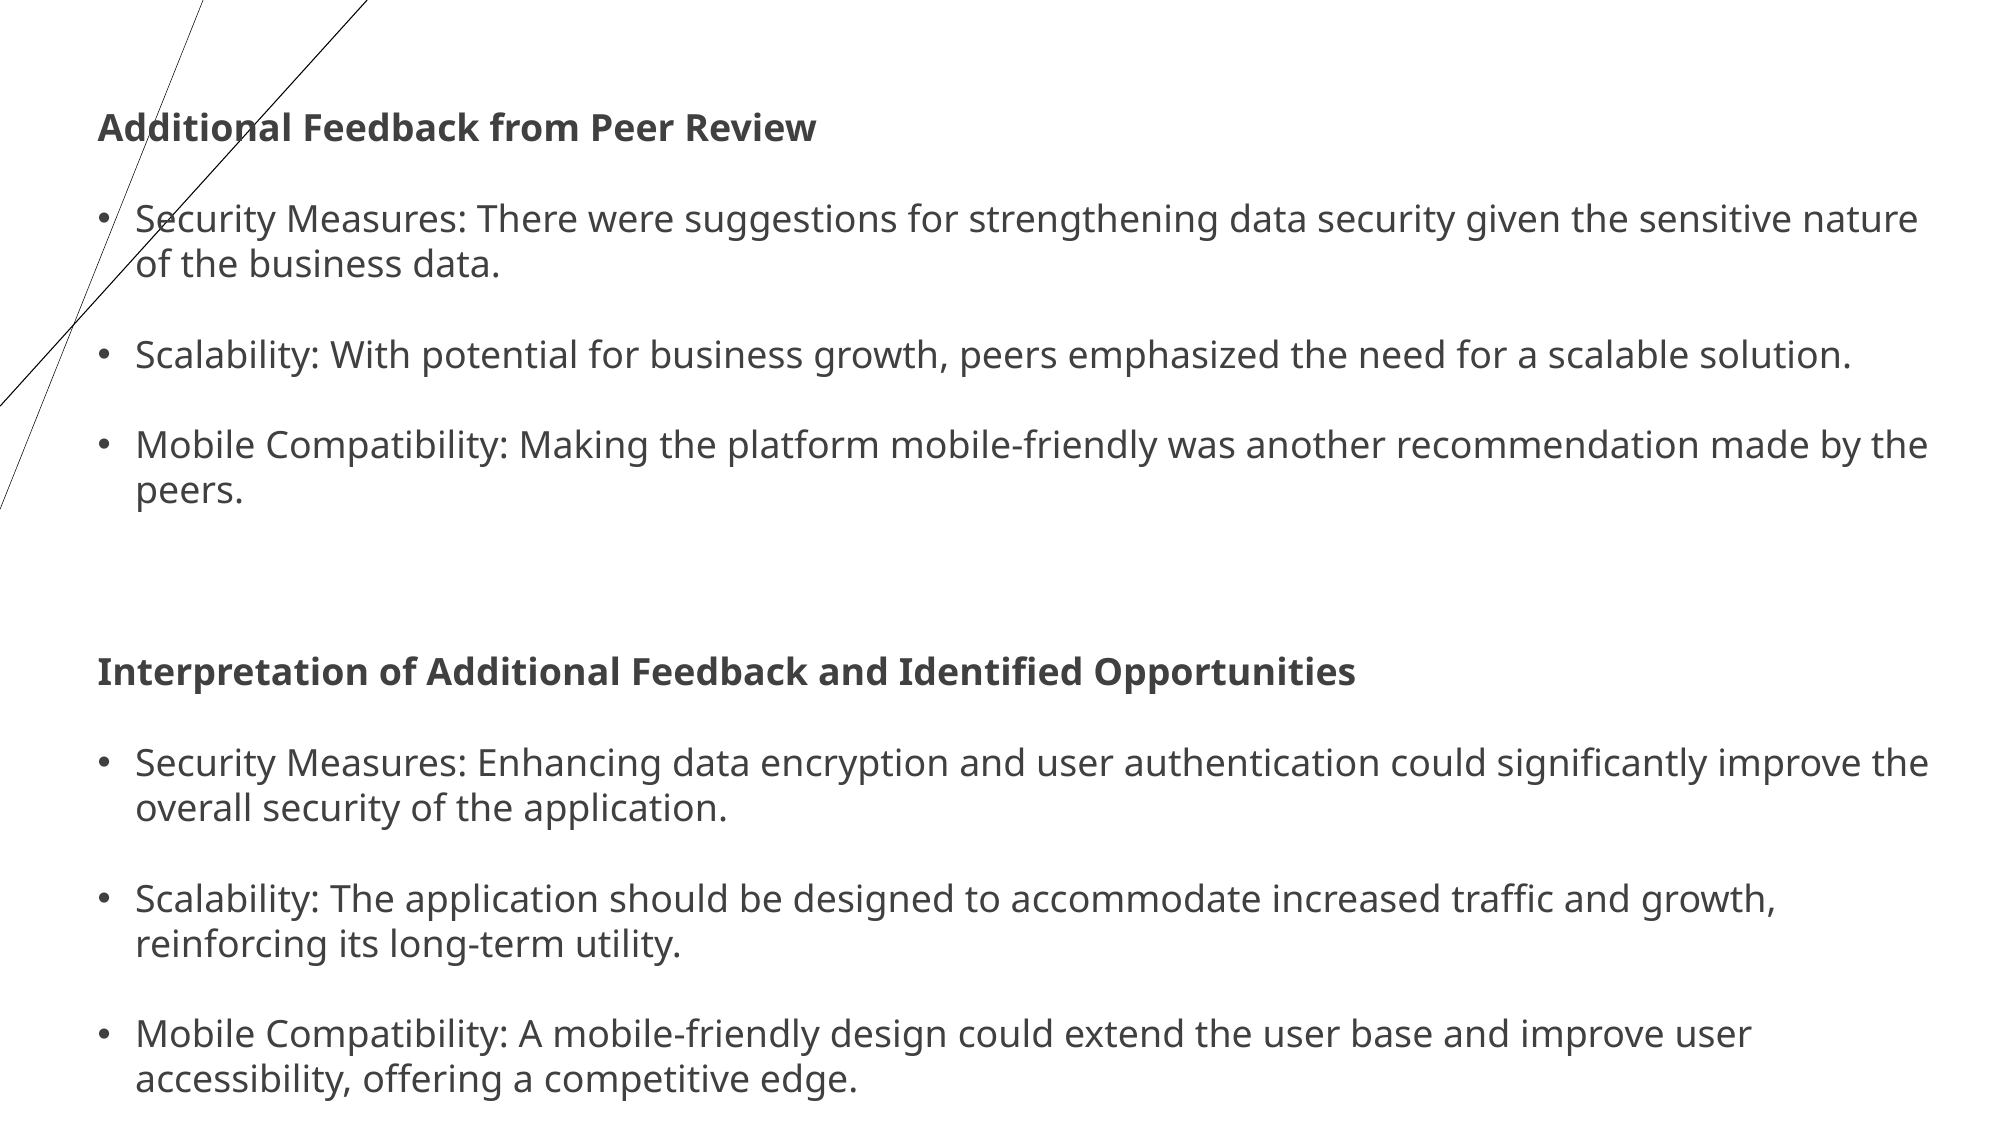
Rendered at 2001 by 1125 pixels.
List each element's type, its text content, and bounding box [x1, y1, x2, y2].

text_box Additional Feedback from Peer Review Security Measures: There were suggestions for strengthening data security given the sensitive nature of the business data. Scalability: With potential for business growth, peers emphasized the need for a scalable solution. Mobile Compatibility: Making the platform mobile-friendly was another recommendation made by the peers. Interpretation of Additional Feedback and Identified Opportunities Security Measures: Enhancing data encryption and user authentication could significantly improve the overall security of the application. Scalability: The application should be designed to accommodate increased traffic and growth, reinforcing its long-term utility. Mobile Compatibility: A mobile-friendly design could extend the user base and improve user accessibility, offering a competitive edge. [82, 96, 1976, 1107]
